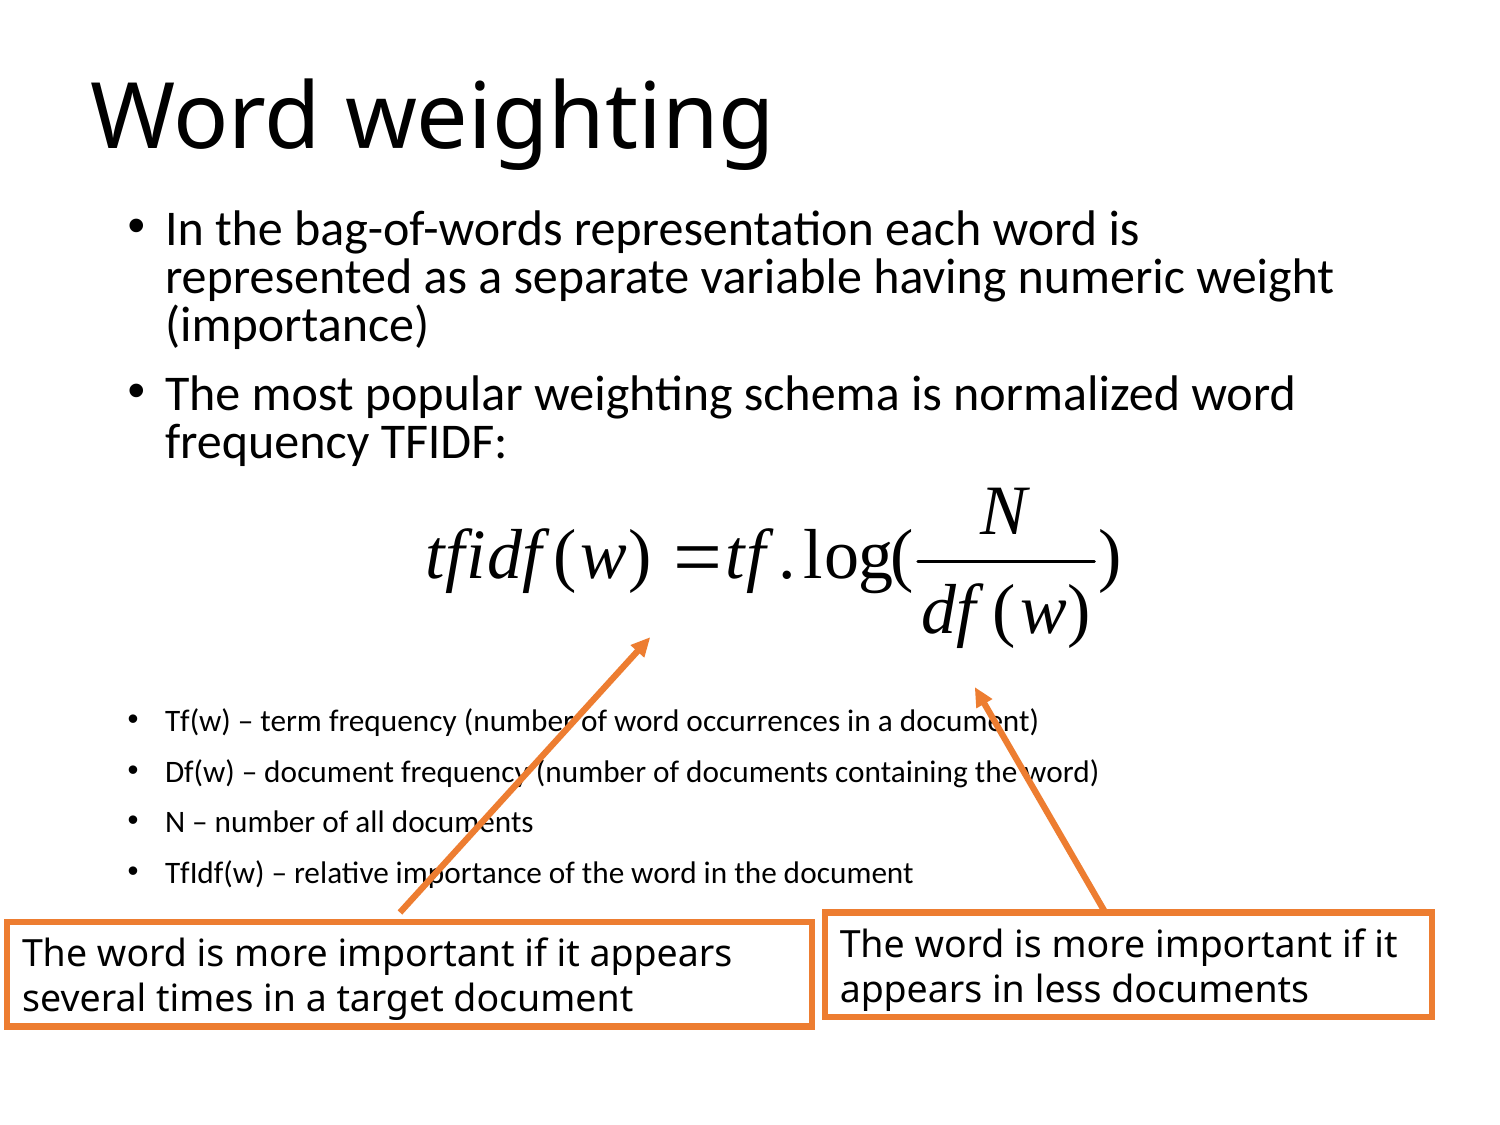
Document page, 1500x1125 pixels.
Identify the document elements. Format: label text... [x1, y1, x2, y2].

text_box The word is more important if it appears several times in a target document [6, 921, 813, 1028]
picture [416, 466, 1129, 659]
list In the bag-of-words representation each word is represented as a separate variable having numeric weight (importance) The most popular weighting schema is normalized word frequency TFIDF: Tf(w) – term frequency (number of word occurrences in a document) Df(w) – document frequency (number of documents containing the word) N – number of all documents TfIdf(w) – relative importance of the word in the document [112, 200, 1388, 1000]
text_box The word is more important if it appears in less documents [824, 911, 1433, 1018]
text_box [975, 687, 1106, 911]
title Word weighting [75, 50, 1350, 188]
